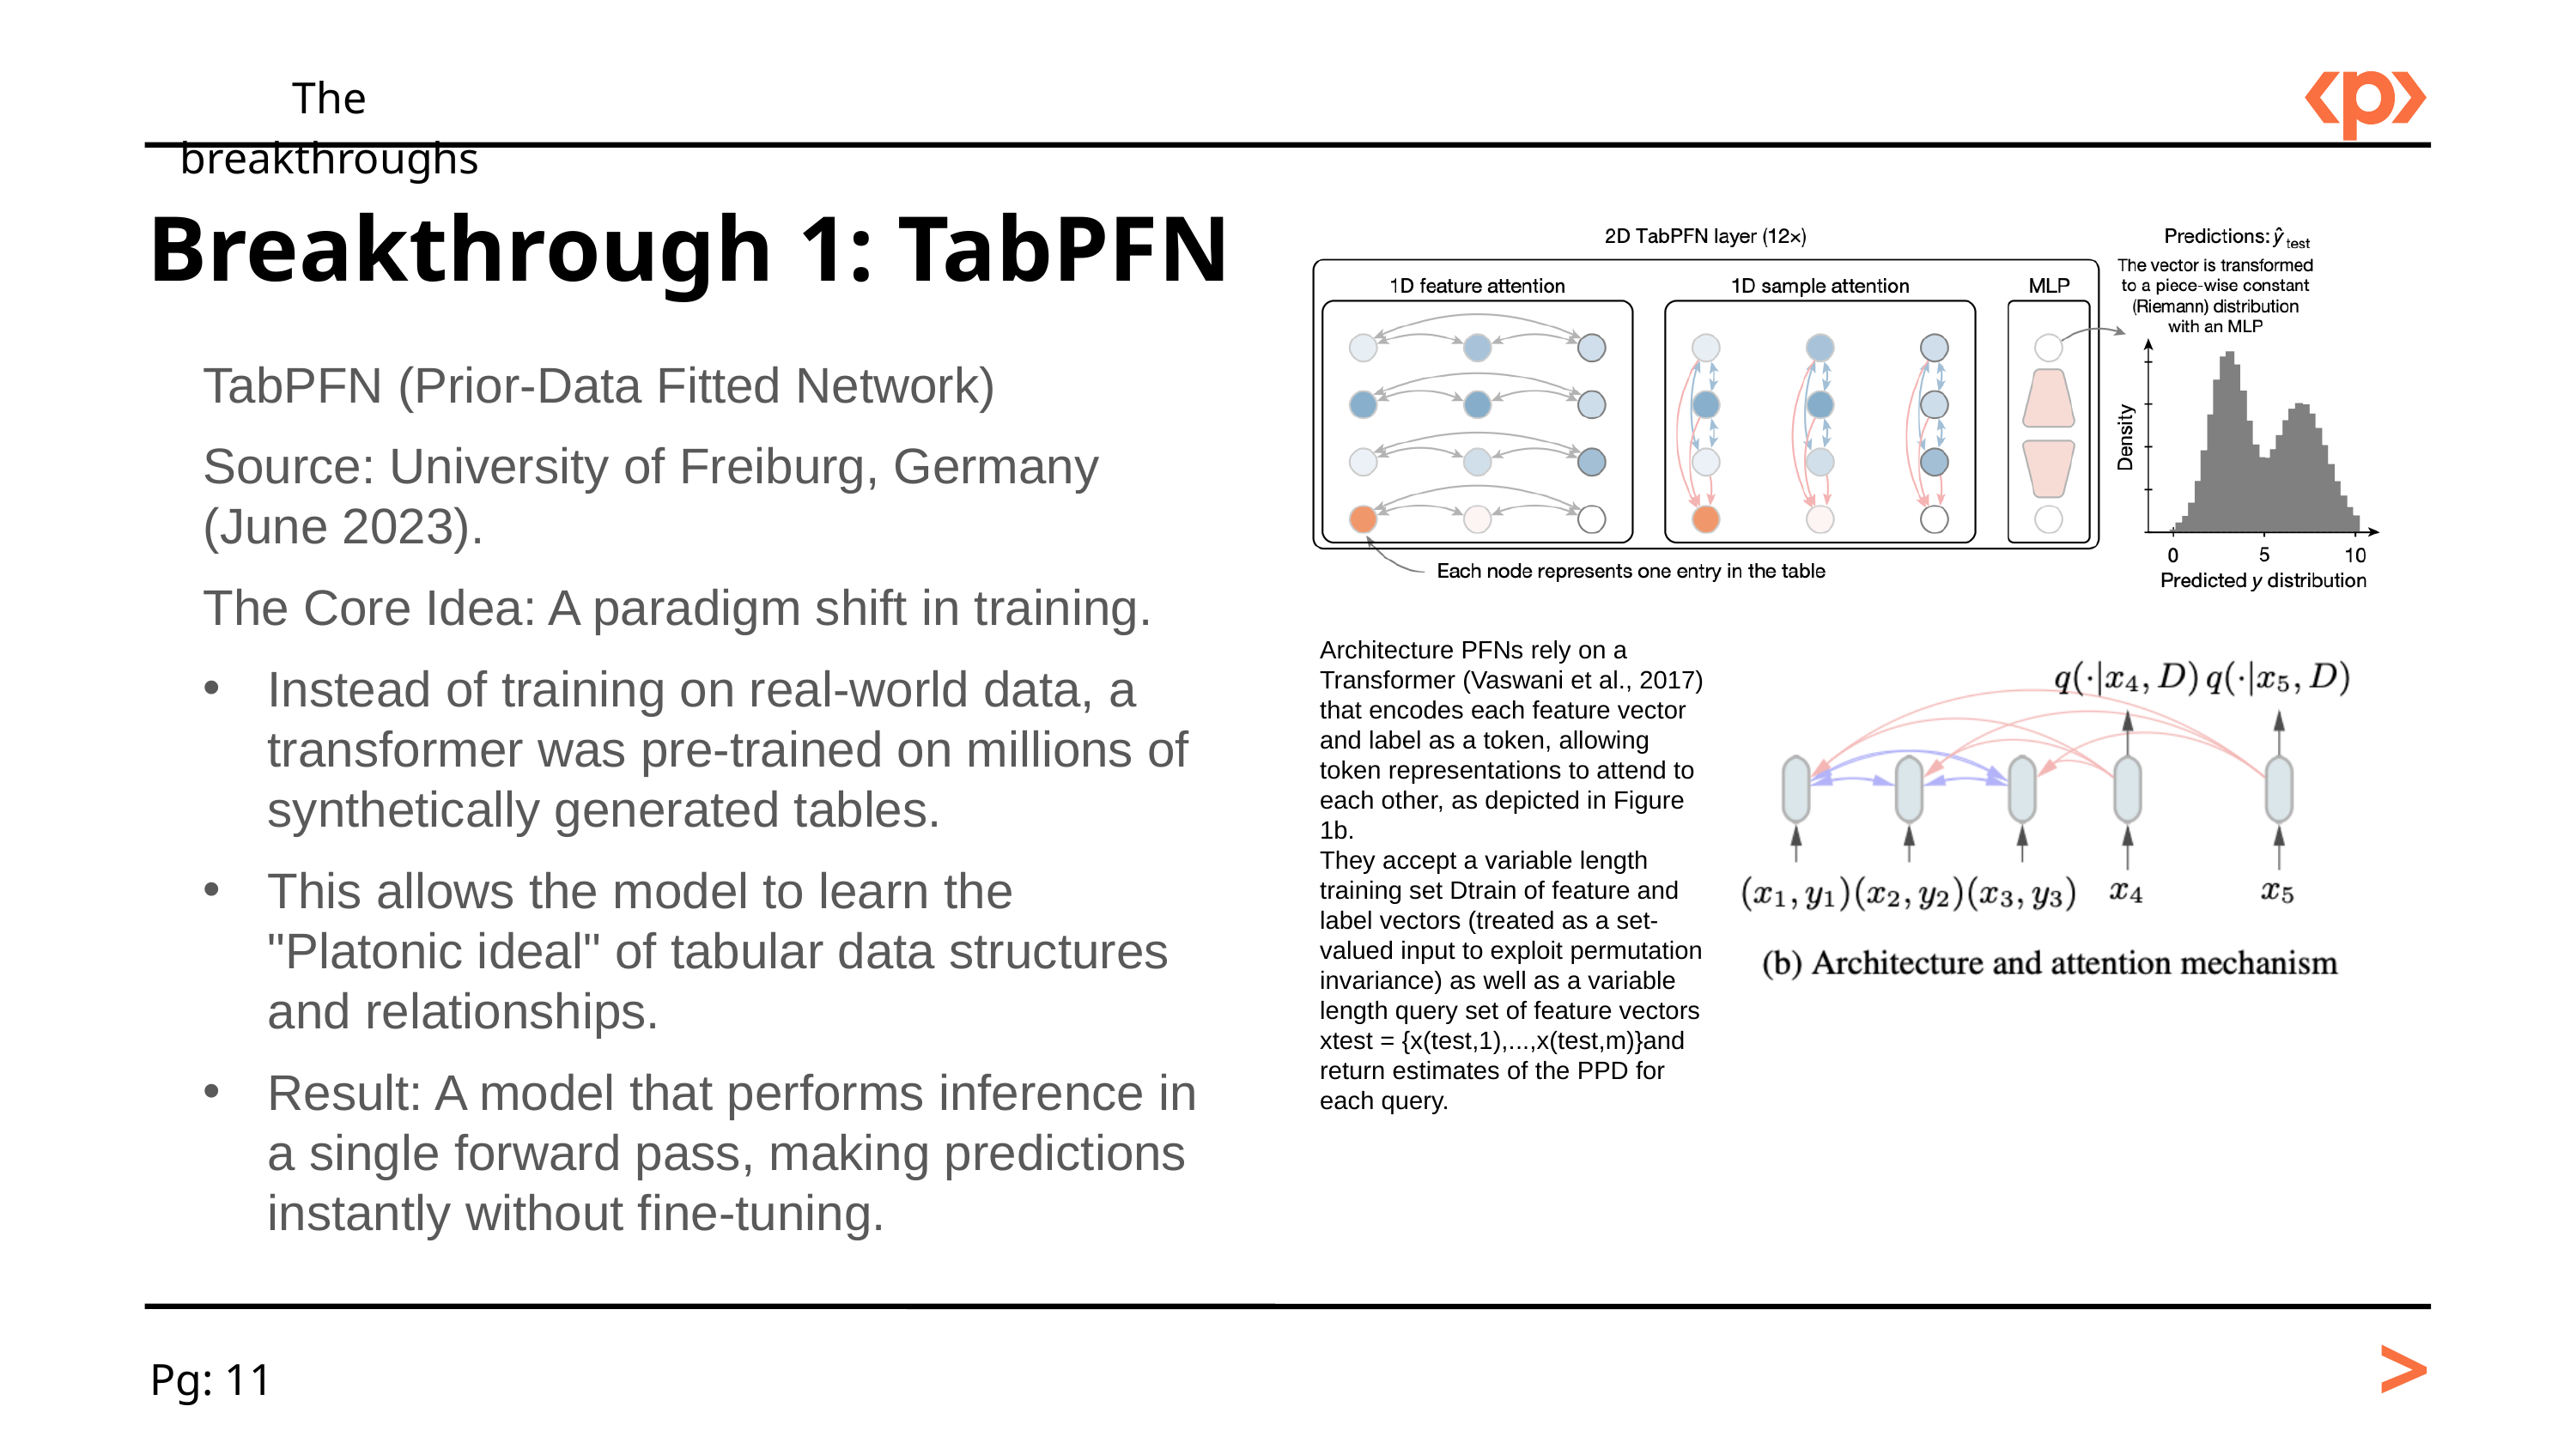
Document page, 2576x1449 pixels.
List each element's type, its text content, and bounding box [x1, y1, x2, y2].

text_box Pg: 11 [144, 1343, 279, 1404]
text_box > [2378, 1291, 2432, 1422]
text_box Breakthrough 1: TabPFN [144, 173, 1235, 300]
text_box Architecture PFNs rely on a Transformer (Vaswani et al., 2017) that encodes each feature vector and label as a token, allowing token representations to attend to each other, as depicted in Figure 1b. They accept a variable length training set Dtrain of feature and label vectors (treated as a set-valued input to exploit permutation invariance) as well as a variable length query set of feature vectors xtest = {x(test,1),...,x(test,m)}and return estimates of the PPD for each query. [1307, 627, 1726, 1121]
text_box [2300, 66, 2432, 145]
text_box The breakthroughs [144, 62, 516, 243]
picture [1306, 208, 2403, 611]
text_box TabPFN (Prior-Data Fitted Network) Source: University of Freiburg, Germany (June 2023). The Core Idea: A paradigm shift in training. Instead of training on real-world data, a transformer was pre-trained on millions of synthetically generated tables. This allows the model to learn the "Platonic ideal" of tabular data structures and relationships. Result: A model that performs inference in a single forward pass, making predictions instantly without fine-tuning. [190, 346, 1235, 1389]
picture [1732, 632, 2367, 991]
